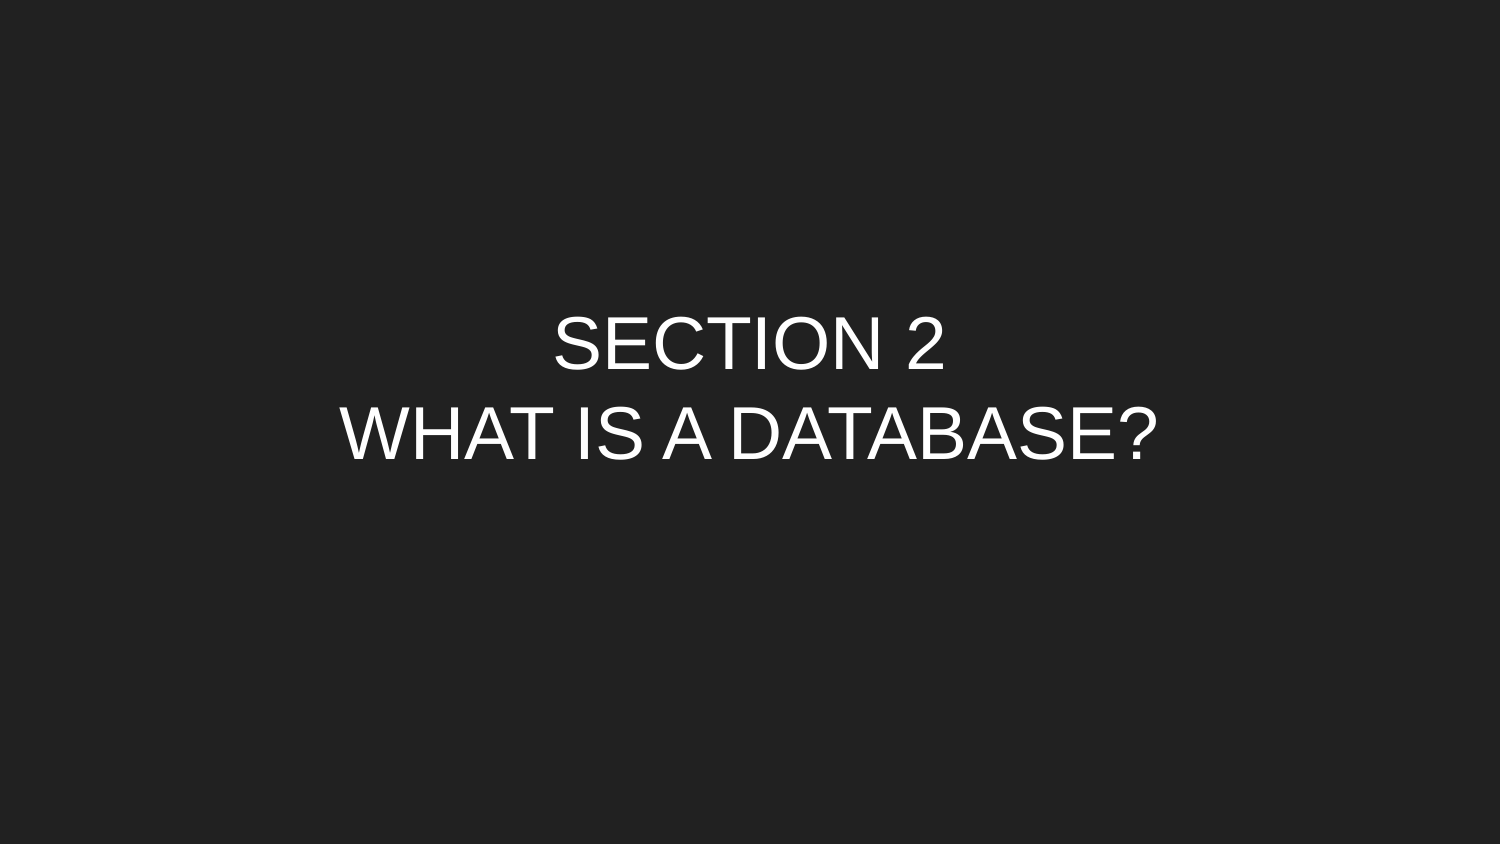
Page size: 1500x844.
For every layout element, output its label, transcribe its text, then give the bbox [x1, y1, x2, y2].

title SECTION 2 WHAT IS A DATABASE? [51, 278, 1449, 491]
